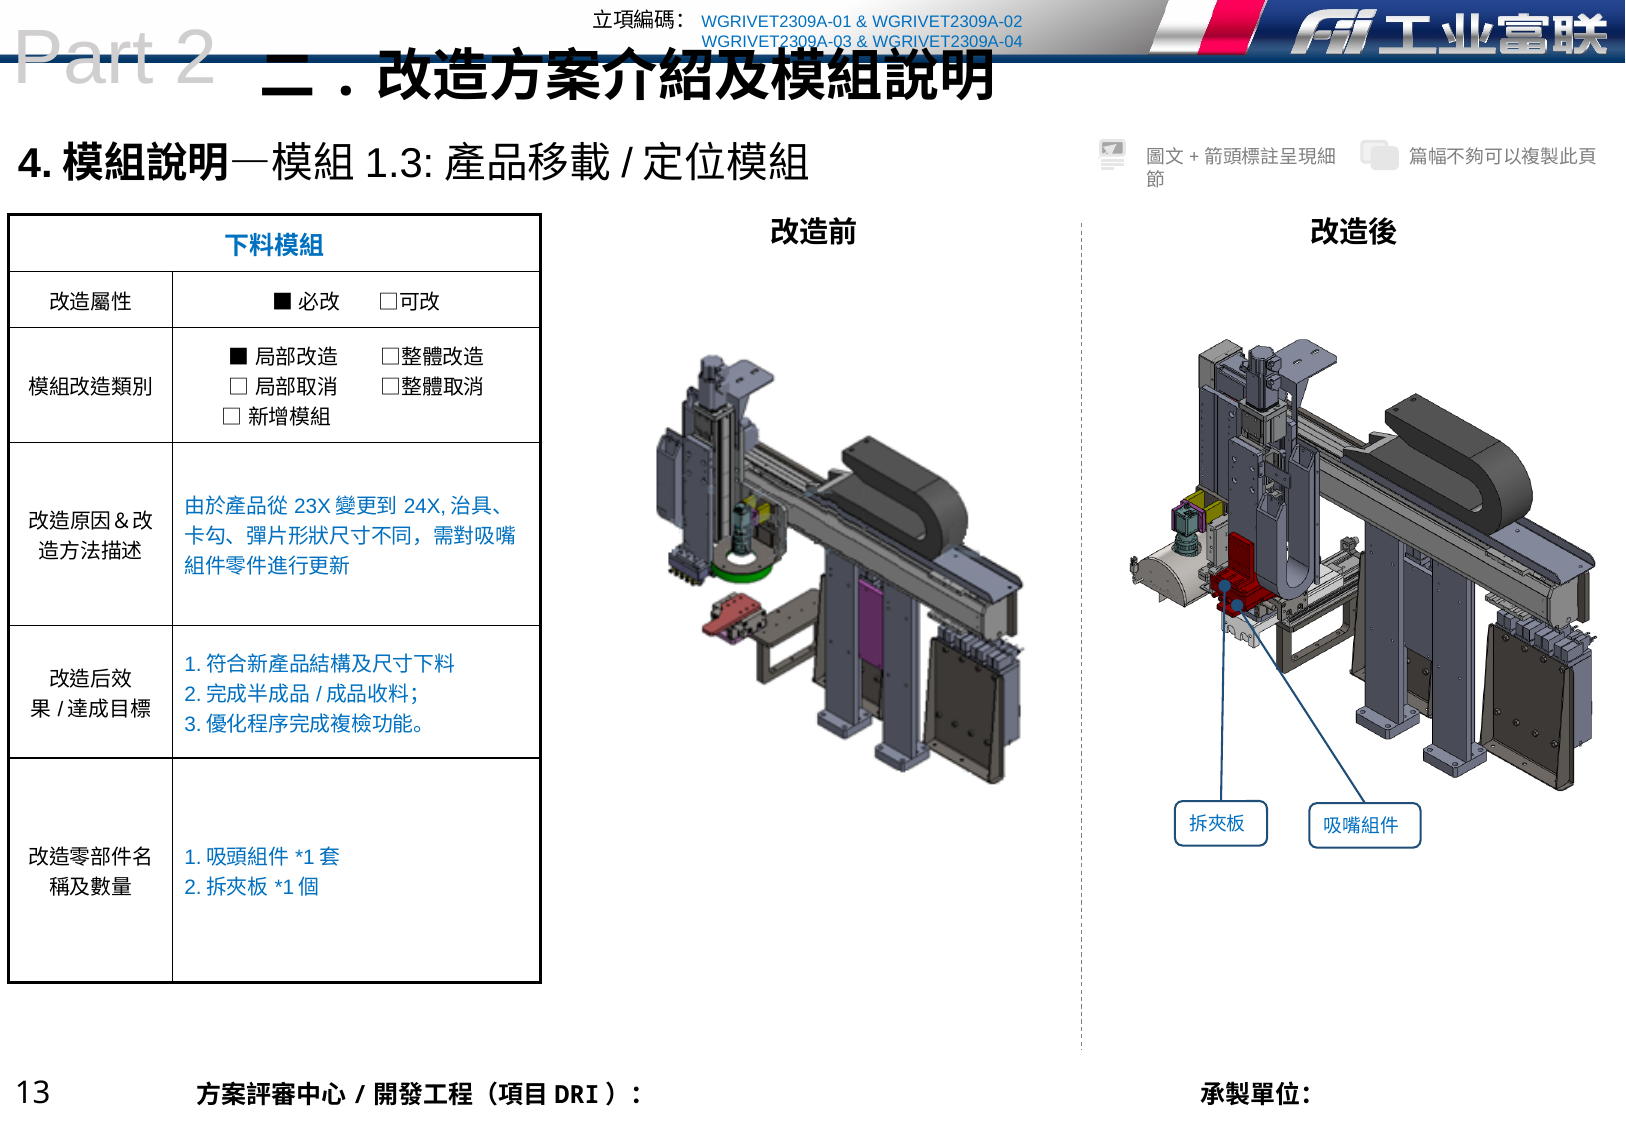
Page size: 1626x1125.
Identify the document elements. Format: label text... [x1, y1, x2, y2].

table_cell 由於產品從23X變更到24X,治具、卡勾、彈片形狀尺寸不同，需對吸嘴組件零件進行更新 [173, 443, 539, 625]
text_box Part 2 [0, 0, 289, 106]
table_header 下料模組 [10, 216, 539, 271]
table_cell ■局部改造 □整體改造 □局部取消 □整體取消 □新增模組 [173, 328, 539, 442]
slide_number 12 [0, 1065, 66, 1125]
table_cell 1.吸頭組件*1套 2.拆夾板*1個 [173, 759, 539, 981]
table_cell 改造后效果/達成目標 [10, 626, 172, 757]
table_cell 1.符合新產品結構及尺寸下料 2.完成半成品/成品收料； 3.優化程序完成複檢功能。 [173, 626, 539, 757]
text_box 4.模組說明—模組1.3:產品移載/定位模組 [7, 130, 875, 191]
picture [289, 0, 1625, 63]
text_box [1117, 328, 1599, 848]
table_cell 改造原因＆改造方法描述 [10, 443, 172, 625]
picture [645, 345, 1031, 803]
text_box 二.改造方案介紹及模組說明 [241, 34, 1014, 113]
table_cell 改造屬性 [10, 272, 172, 327]
table_cell 改造零部件名稱及數量 [10, 759, 172, 981]
table_cell 模組改造類別 [10, 328, 172, 442]
table_cell ■必改 □可改 [173, 272, 539, 327]
